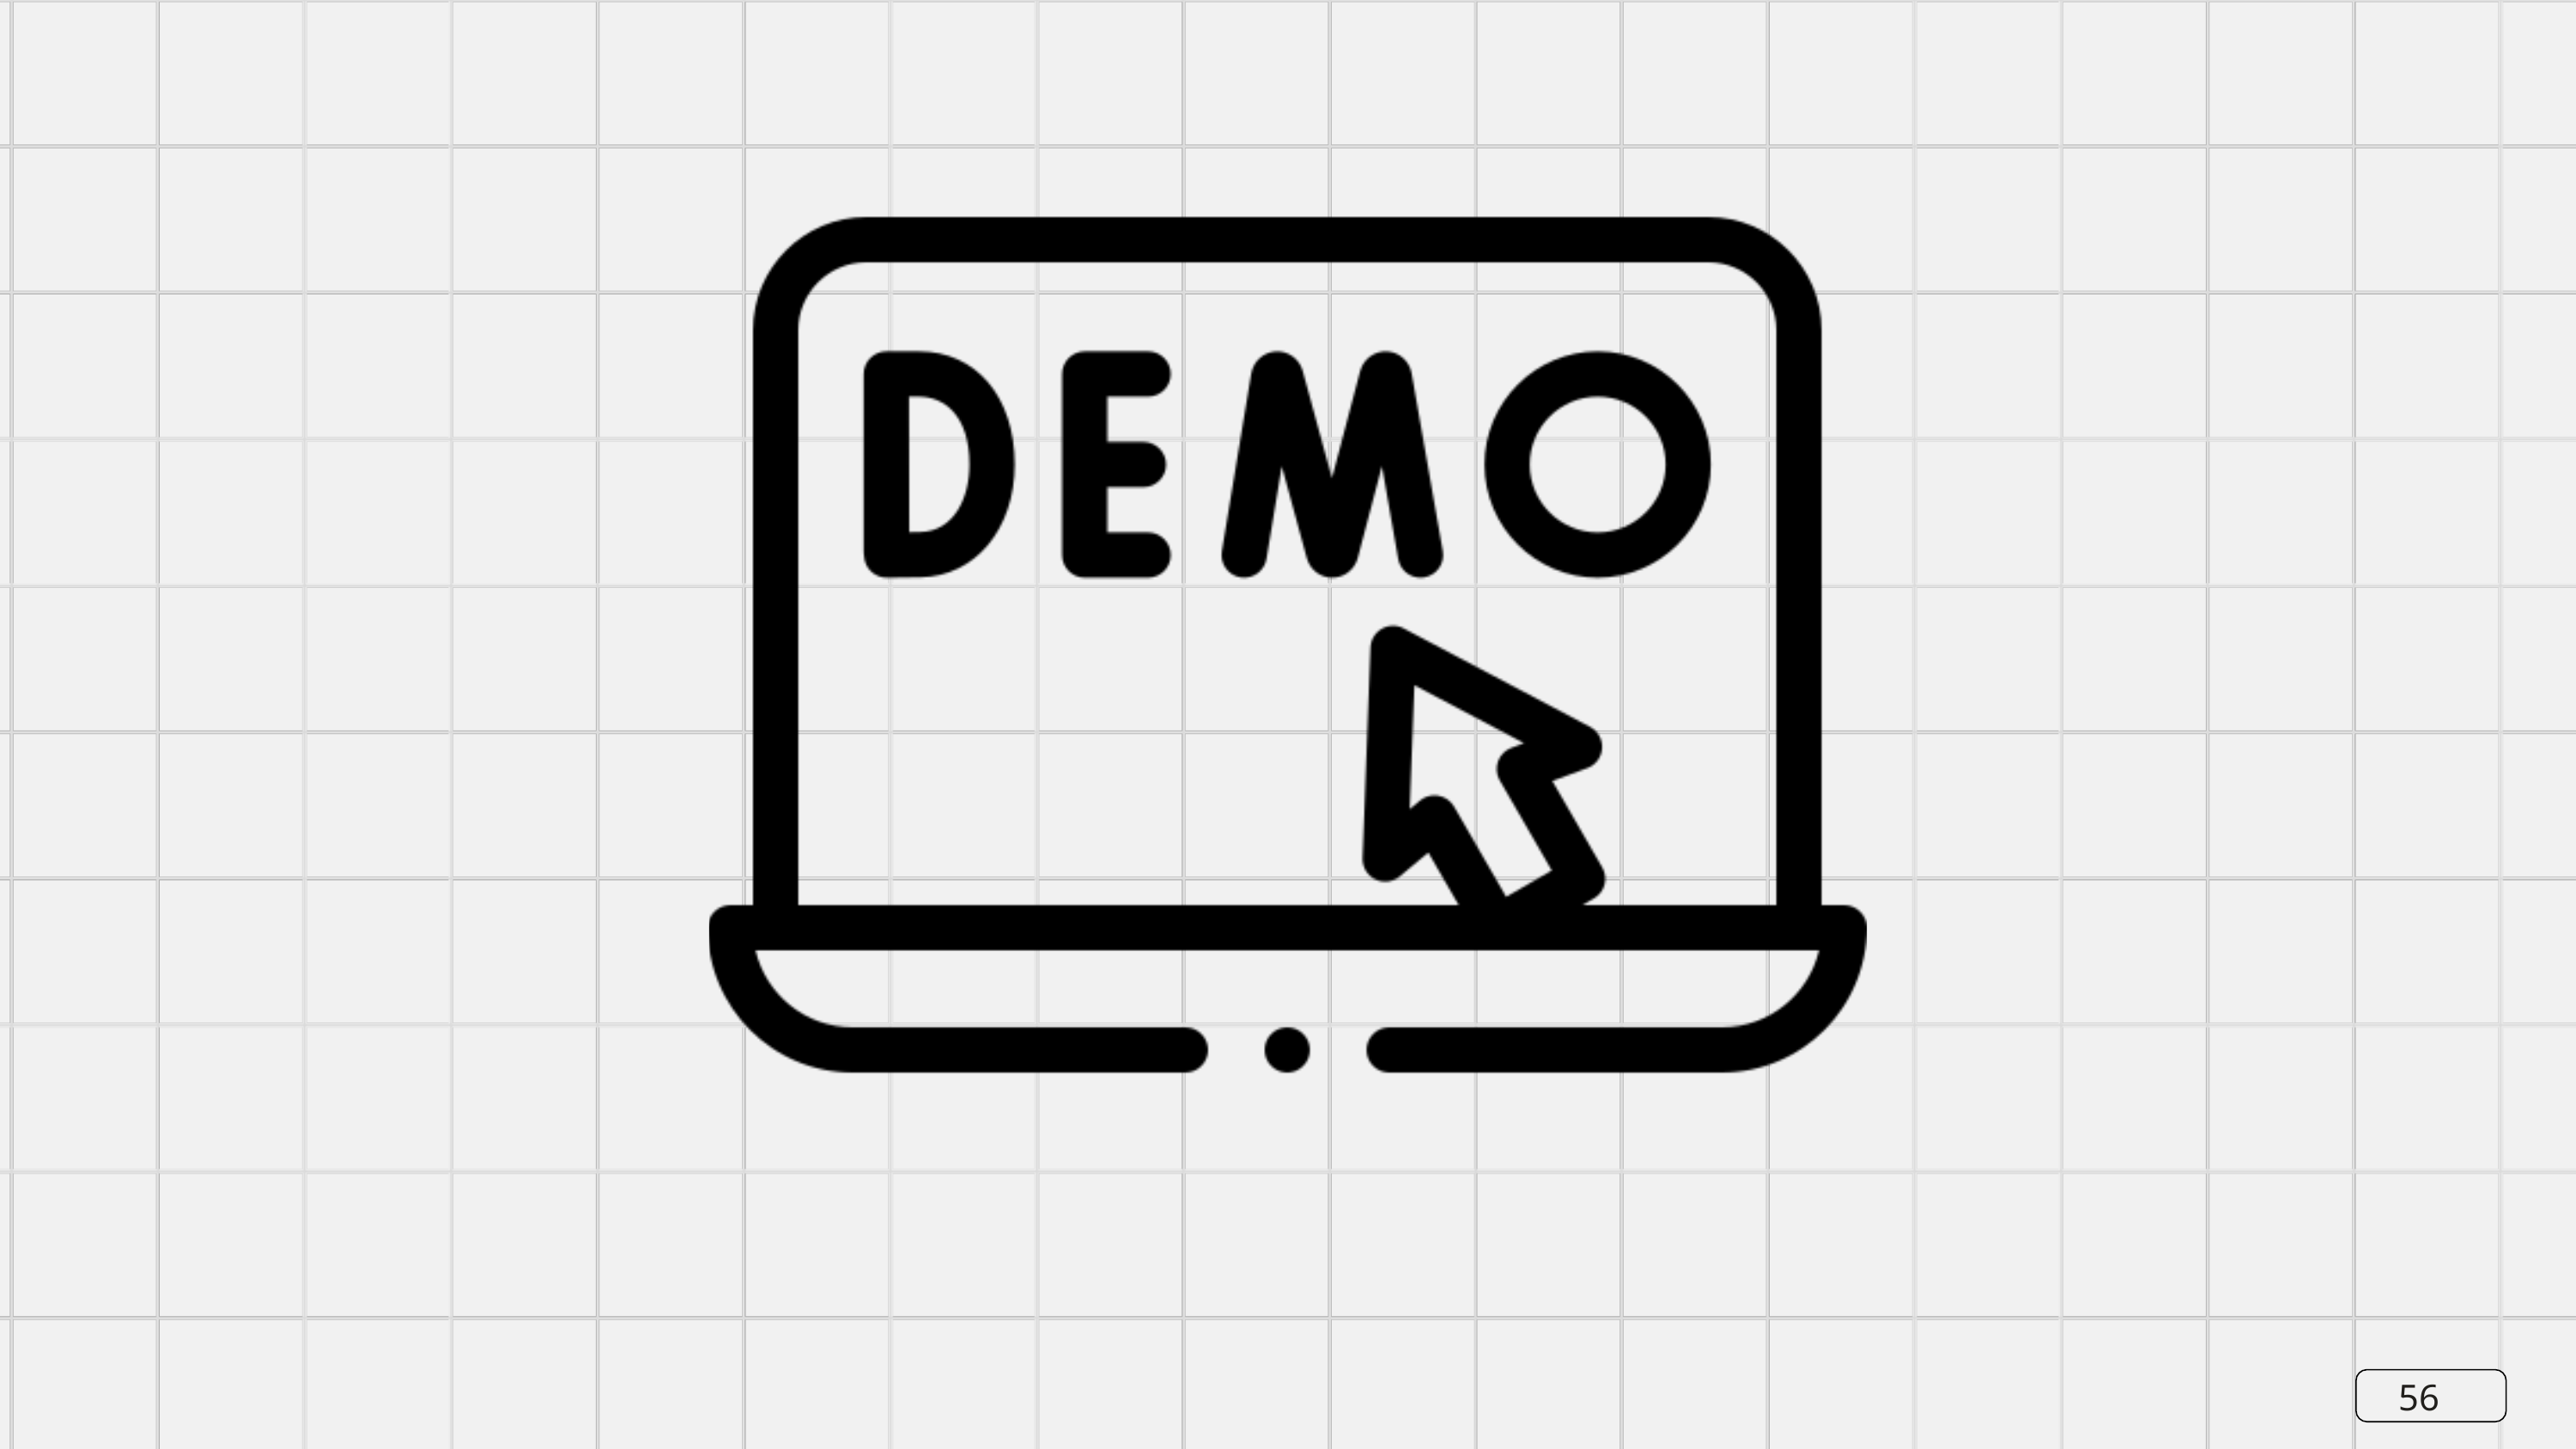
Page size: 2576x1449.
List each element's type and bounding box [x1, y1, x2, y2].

text_box [2355, 1369, 2506, 1422]
text_box [0, 0, 2576, 1449]
